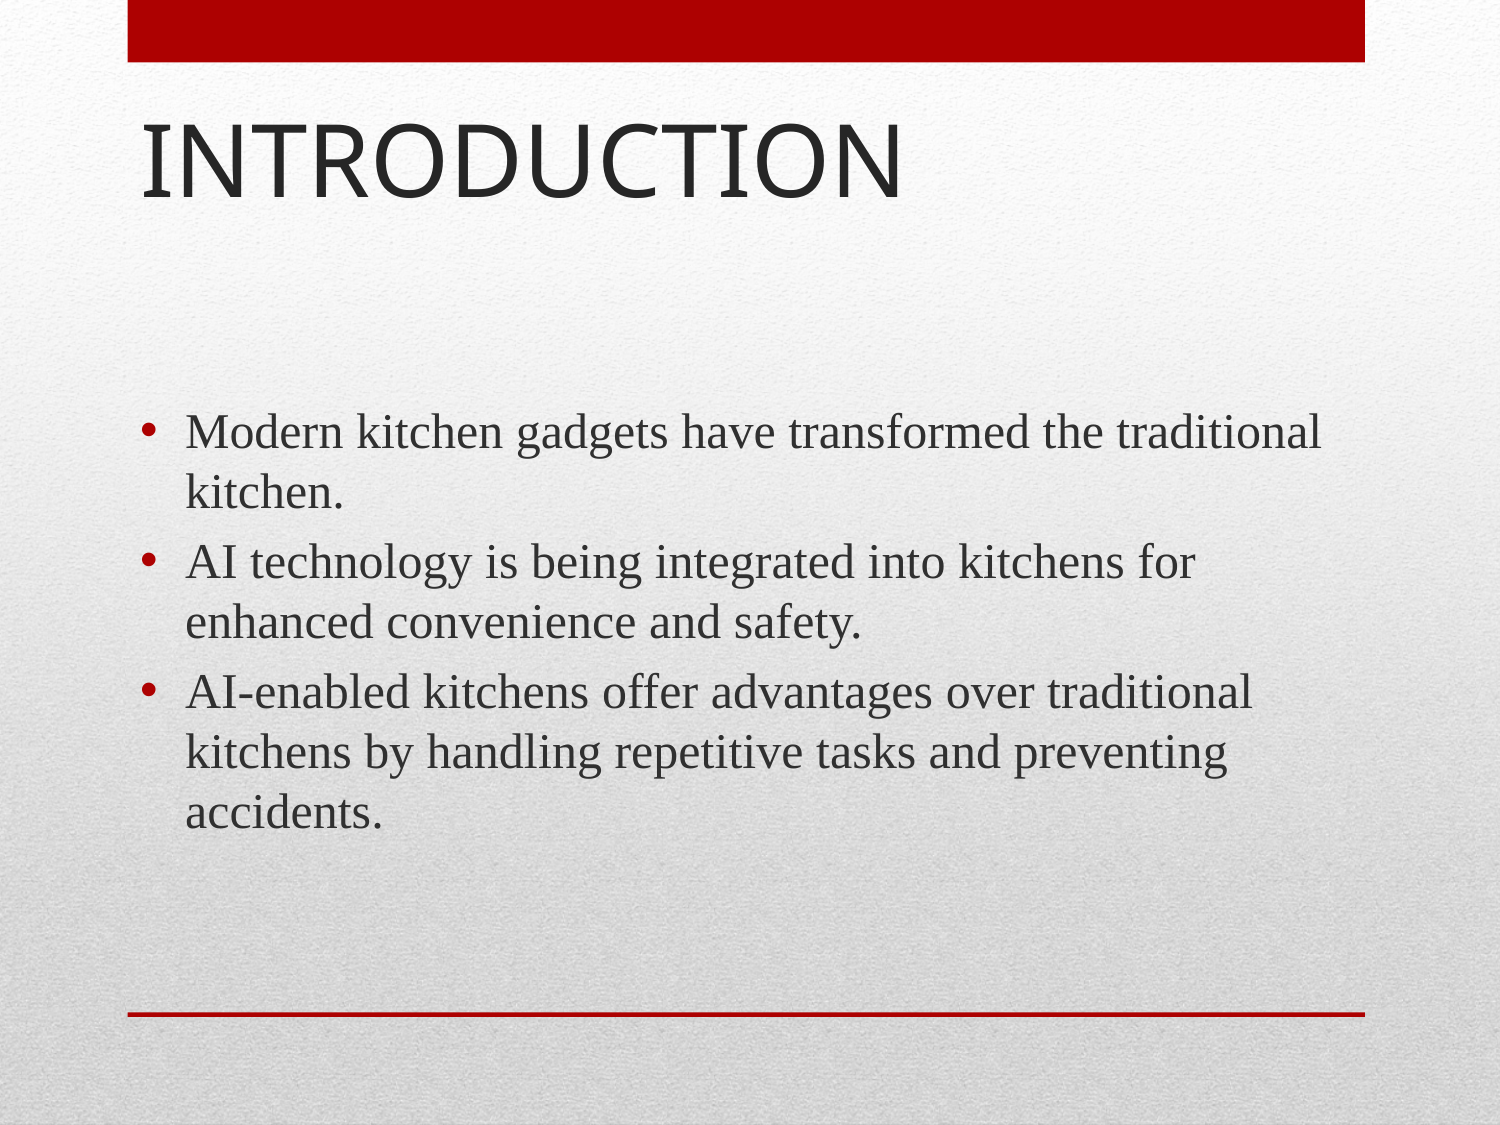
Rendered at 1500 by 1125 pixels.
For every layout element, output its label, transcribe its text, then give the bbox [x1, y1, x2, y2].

list Modern kitchen gadgets have transformed the traditional kitchen. AI technology is being integrated into kitchens for enhanced convenience and safety. AI-enabled kitchens offer advantages over traditional kitchens by handling repetitive tasks and preventing accidents. [125, 224, 1363, 1013]
title INTRODUCTION [125, 87, 1238, 224]
